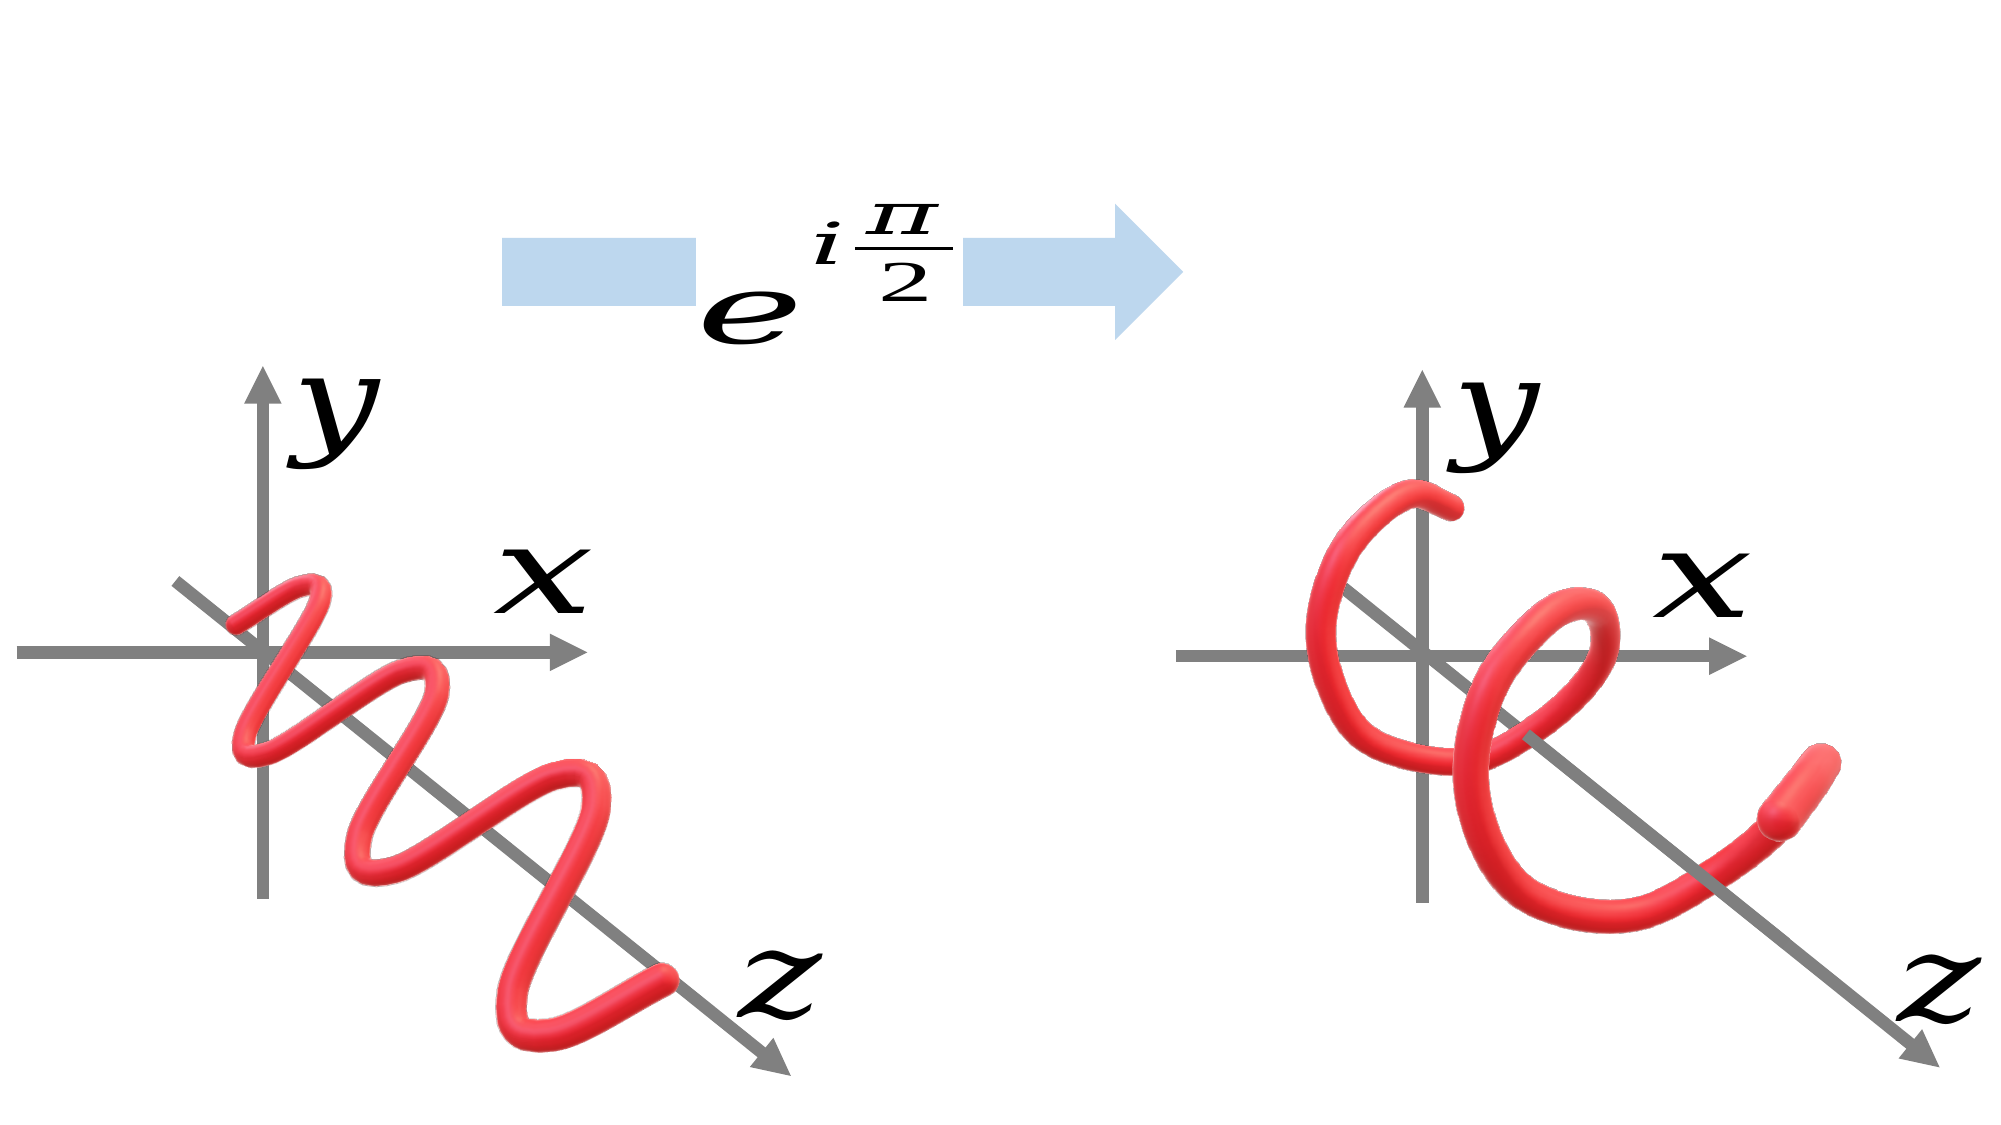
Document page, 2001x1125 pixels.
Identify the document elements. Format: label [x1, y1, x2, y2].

text_box [1175, 339, 1992, 1068]
text_box [16, 0, 833, 1076]
text_box [502, 180, 1184, 367]
